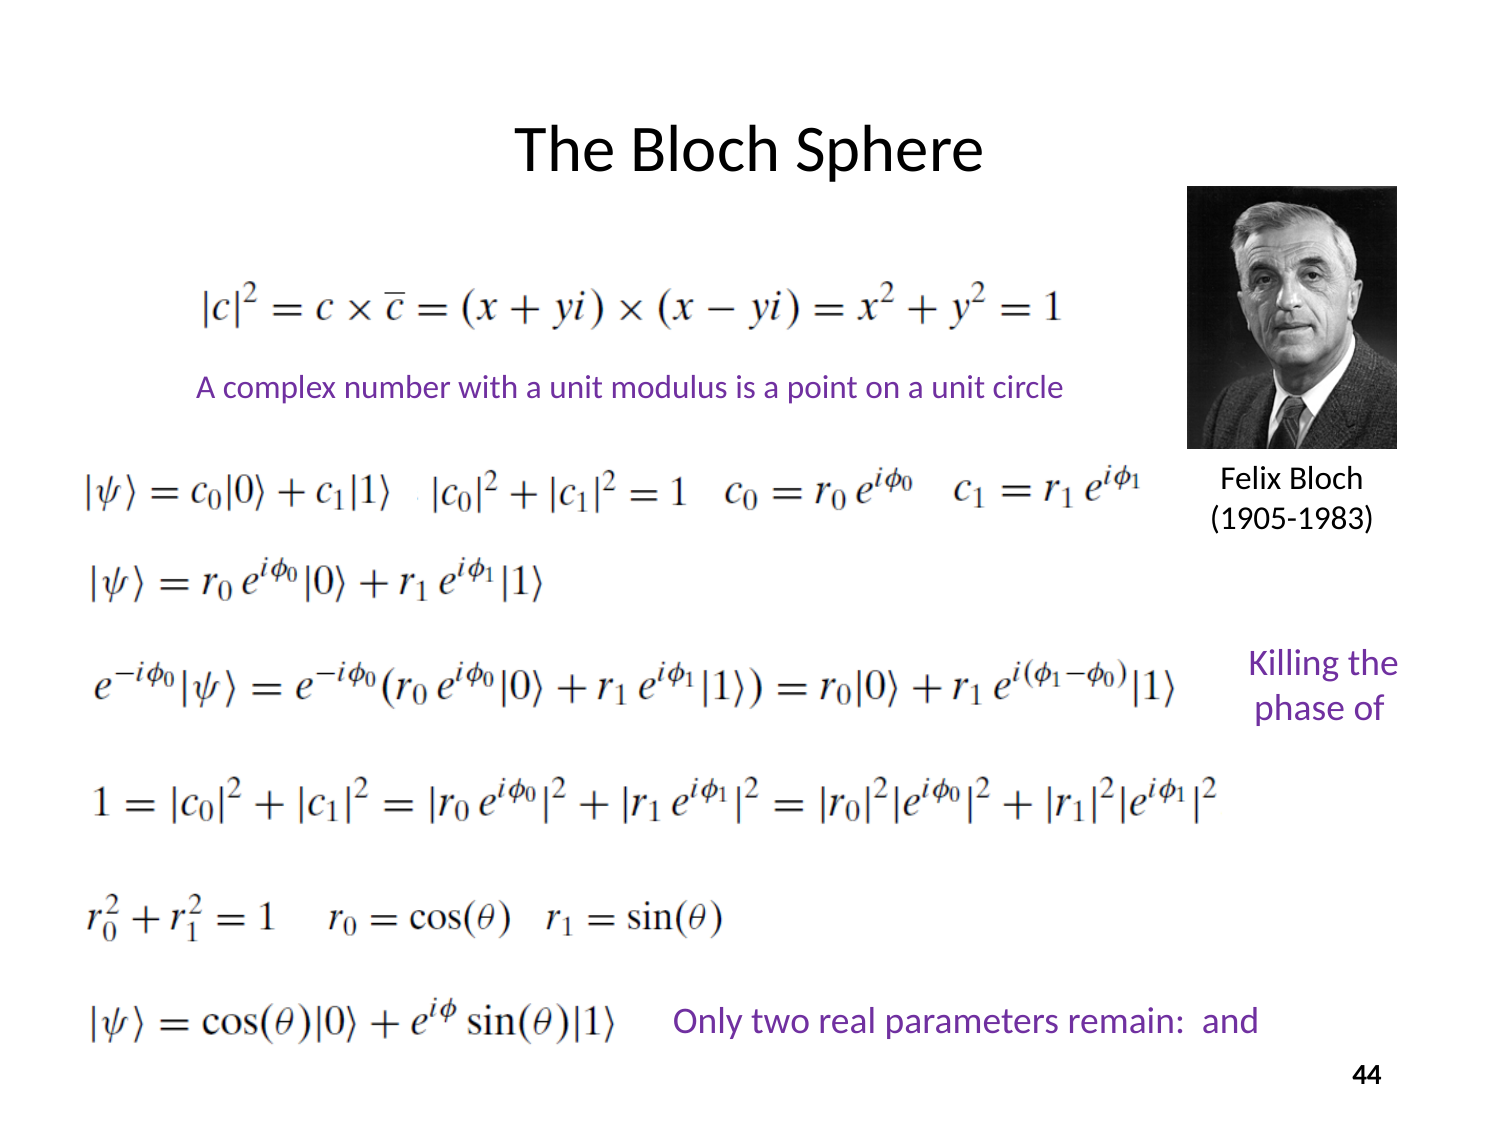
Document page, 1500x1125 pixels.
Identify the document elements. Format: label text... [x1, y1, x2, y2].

picture [184, 269, 1077, 345]
picture [68, 865, 296, 952]
title The Bloch Sphere [103, 59, 1397, 241]
text_box A complex number with a unit modulus is a point on a unit circle [179, 358, 1082, 413]
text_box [1187, 186, 1397, 545]
slide_number 44 [1059, 1042, 1397, 1103]
picture [711, 443, 1199, 527]
picture [84, 745, 1244, 849]
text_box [68, 454, 691, 522]
picture [68, 644, 1190, 727]
picture [68, 983, 651, 1066]
picture [310, 881, 750, 951]
picture [68, 548, 553, 616]
